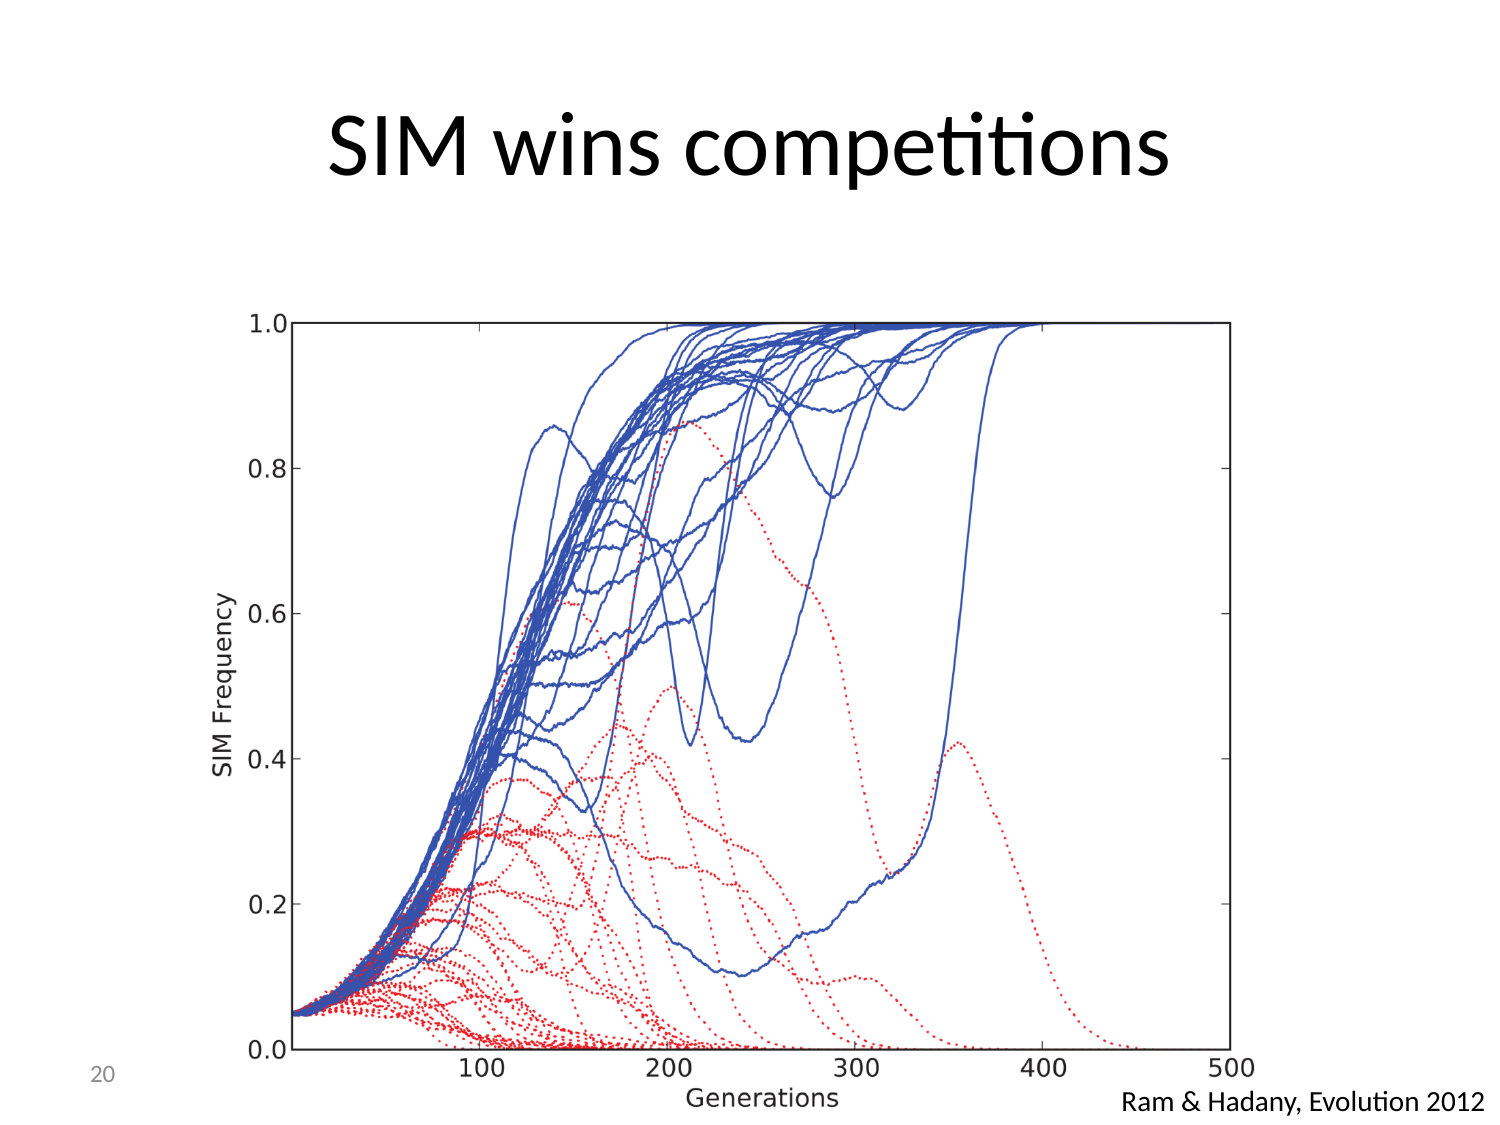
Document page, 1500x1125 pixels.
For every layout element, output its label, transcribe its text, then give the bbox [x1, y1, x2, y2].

text_box Ram & Hadany, Evolution 2012 [1275, 1074, 1500, 1125]
picture [203, 296, 1270, 1124]
title SIM wins competitions [75, 45, 1425, 233]
slide_number 20 [75, 1042, 198, 1103]
